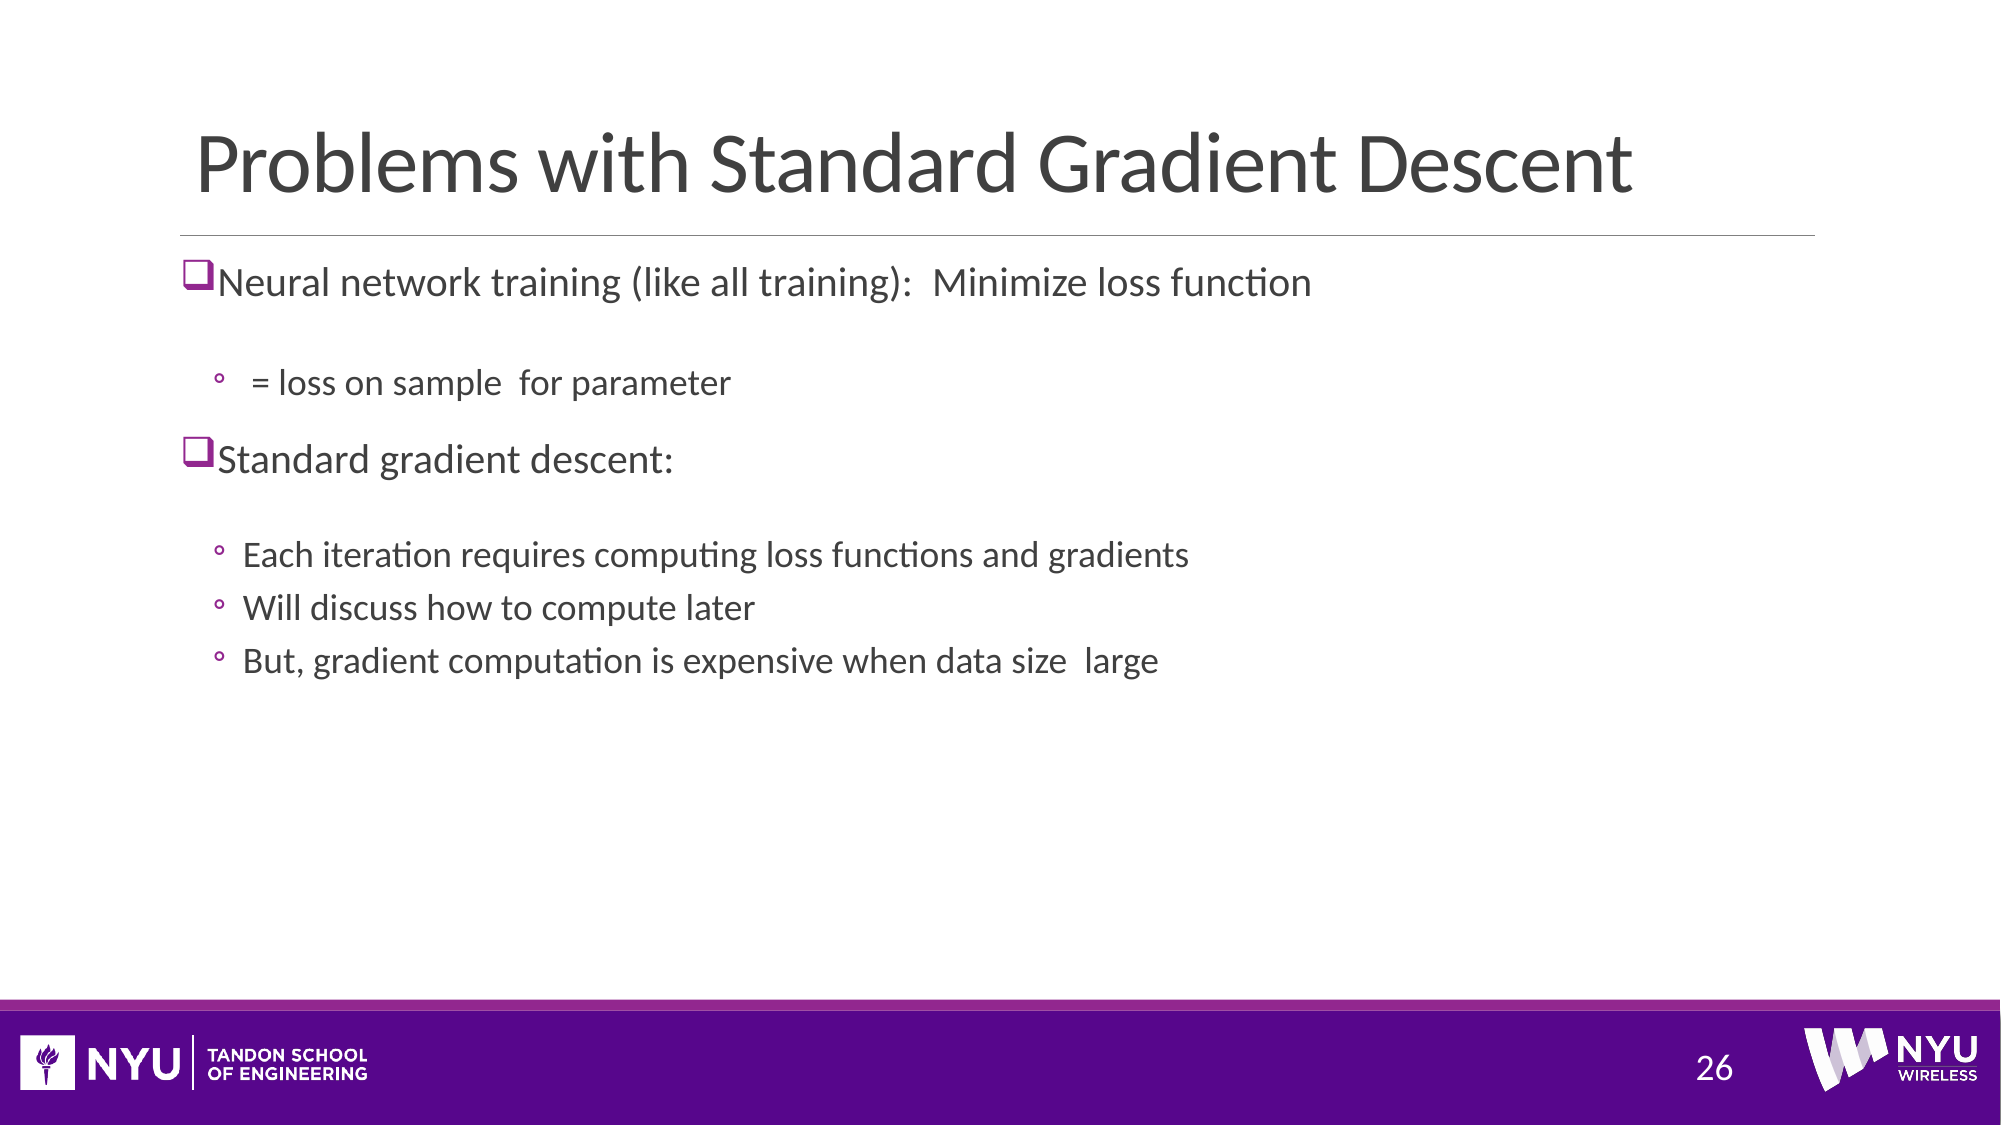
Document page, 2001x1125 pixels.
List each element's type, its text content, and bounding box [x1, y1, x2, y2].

title Problems with Standard Gradient Descent [180, 47, 1830, 218]
slide_number 26 [1533, 1035, 1749, 1096]
